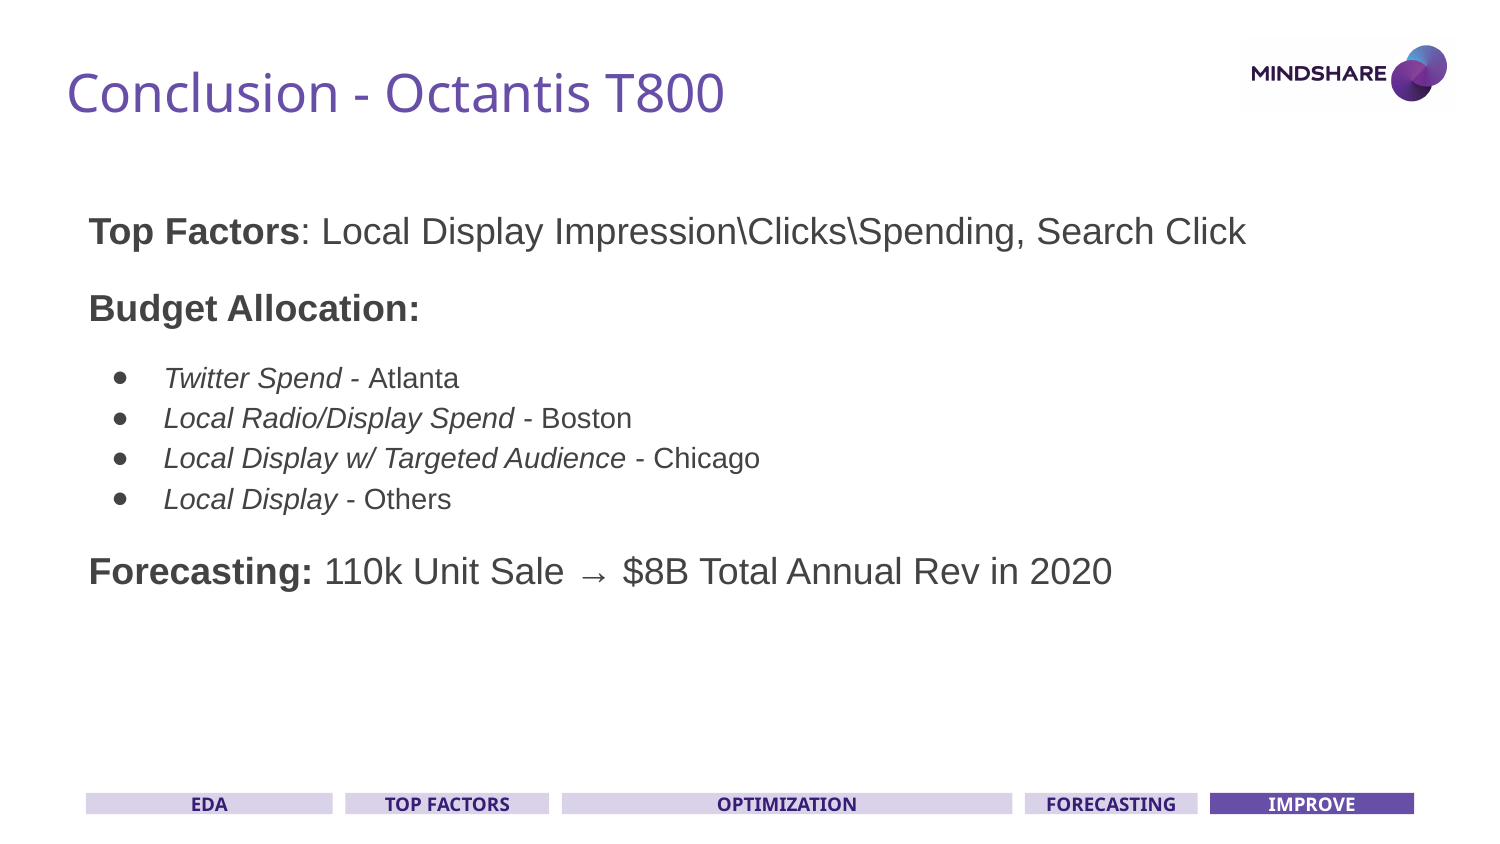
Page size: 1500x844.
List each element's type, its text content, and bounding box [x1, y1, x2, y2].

title Conclusion - Octantis T800 [51, 44, 1449, 139]
picture [1241, 37, 1458, 113]
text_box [85, 792, 1415, 815]
list Top Factors: Local Display Impression\Clicks\Spending, Search Click Budget Allocation: Twitter Spend - Atlanta Local Radio/Display Spend - Boston Local Display w/ Targeted Audience - Chicago Local Display - Others Forecasting: 110k Unit Sale → $8B Total Annual Rev in 2020 [73, 185, 1319, 746]
